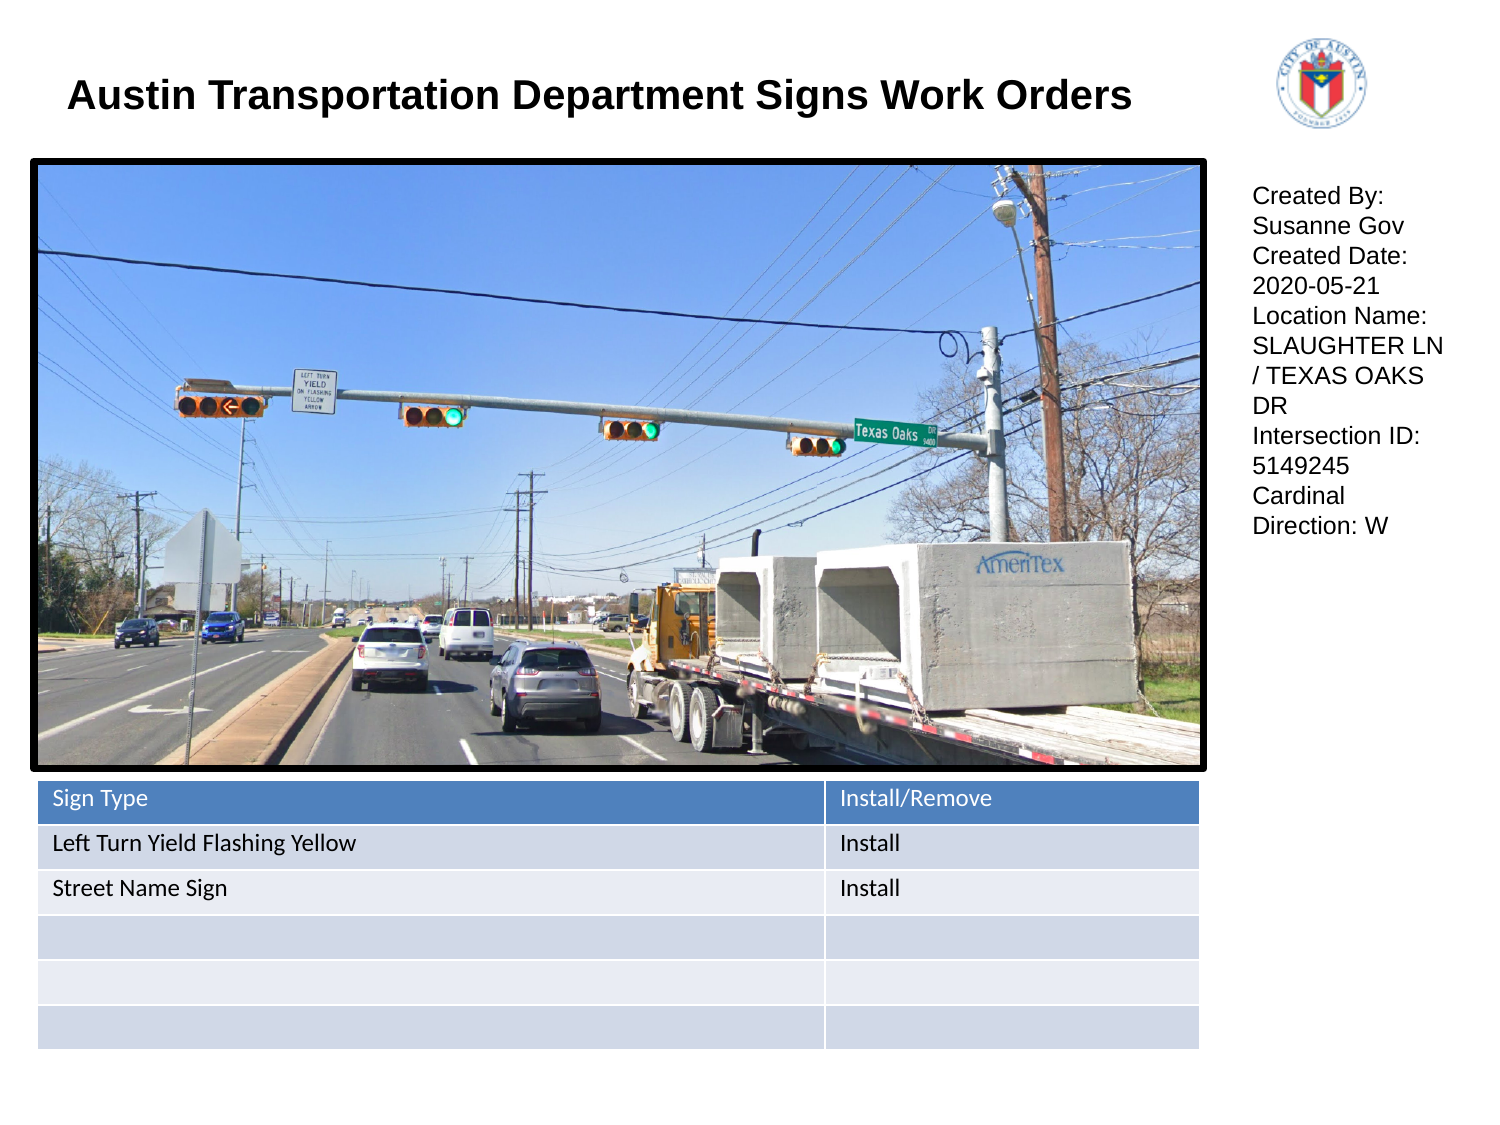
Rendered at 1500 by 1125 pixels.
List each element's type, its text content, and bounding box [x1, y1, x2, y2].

text_box Created By: Susanne Gov Created Date: 2020-05-21 Location Name: SLAUGHTER LN / TEXAS OAKS DR Intersection ID: 5149245 Cardinal Direction: W [1237, 172, 1463, 547]
table_cell Left Turn Yield Flashing Yellow [38, 826, 824, 869]
table_cell [38, 916, 824, 959]
table_header Sign Type [38, 781, 824, 824]
table_cell Install [826, 826, 1199, 869]
table_cell [38, 1006, 824, 1049]
table_cell [826, 961, 1199, 1004]
table_cell Street Name Sign [38, 871, 824, 914]
table_header Install/Remove [826, 781, 1199, 824]
picture [37, 164, 1201, 766]
table_cell [826, 916, 1199, 959]
picture [1274, 37, 1369, 132]
table_cell [38, 961, 824, 1004]
text_box Austin Transportation Department Signs Work Orders [51, 60, 1149, 125]
table_cell [826, 1006, 1199, 1049]
table_cell Install [826, 871, 1199, 914]
